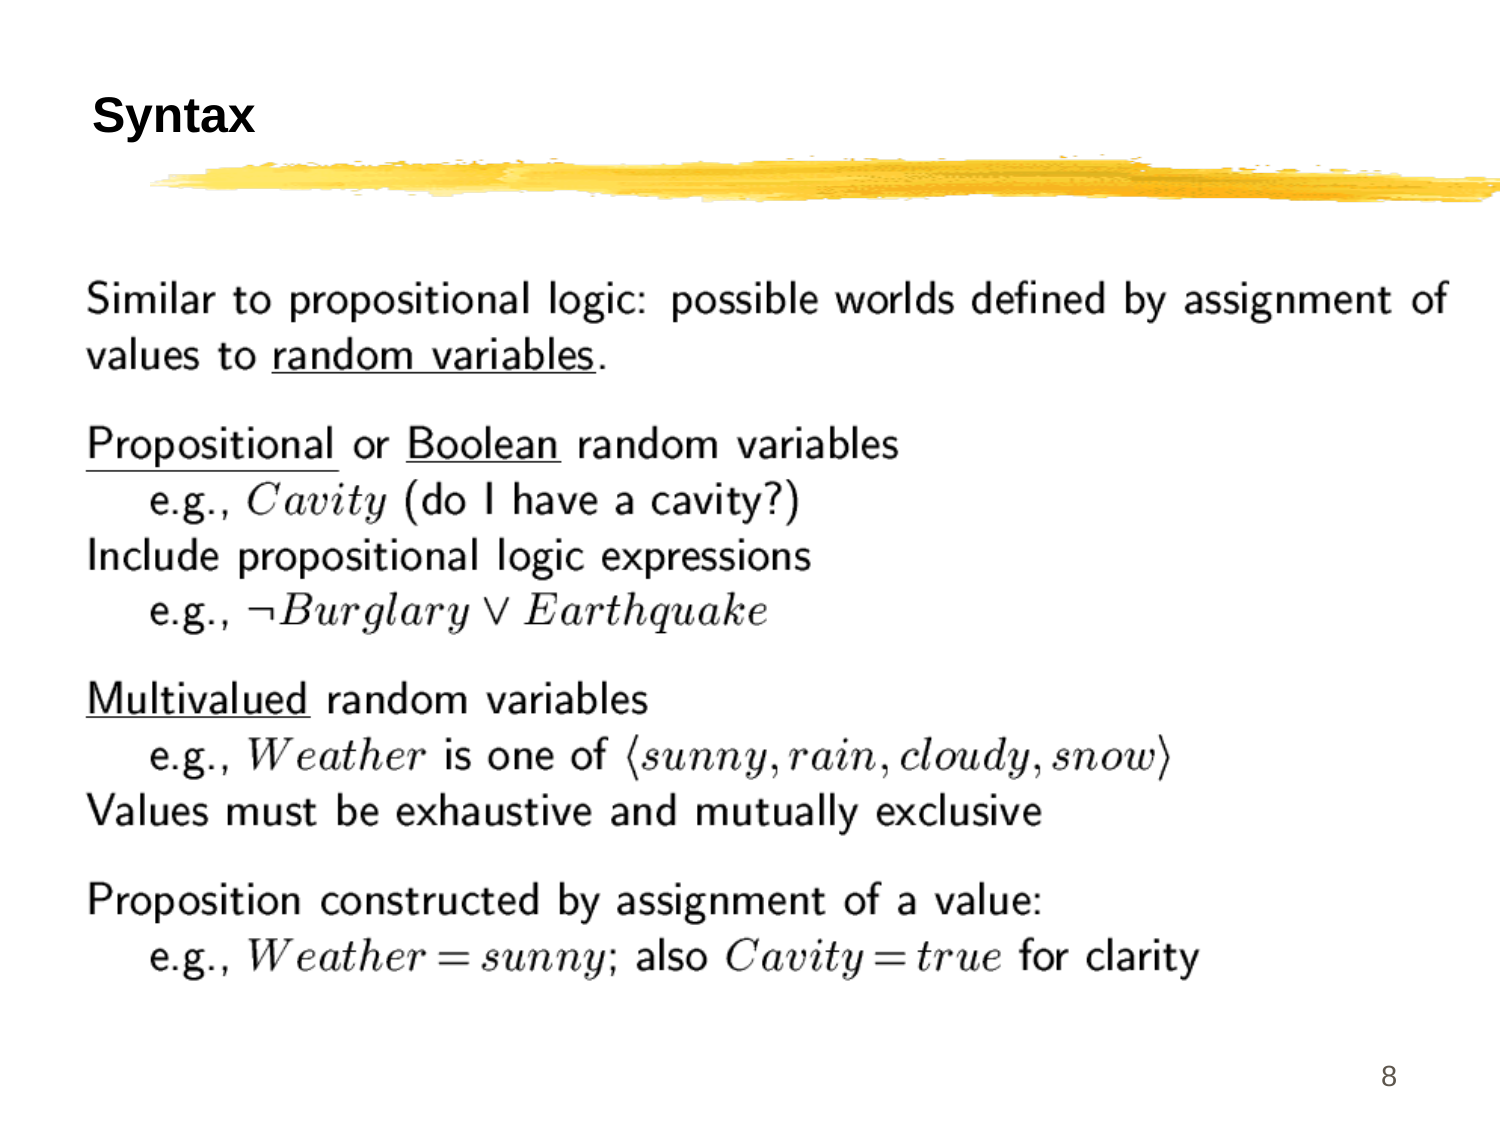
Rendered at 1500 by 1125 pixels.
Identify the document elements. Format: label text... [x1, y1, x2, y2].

title Syntax [76, 37, 1415, 151]
picture [150, 149, 1500, 213]
slide_number 8 [1099, 1024, 1413, 1101]
picture [68, 262, 1463, 999]
